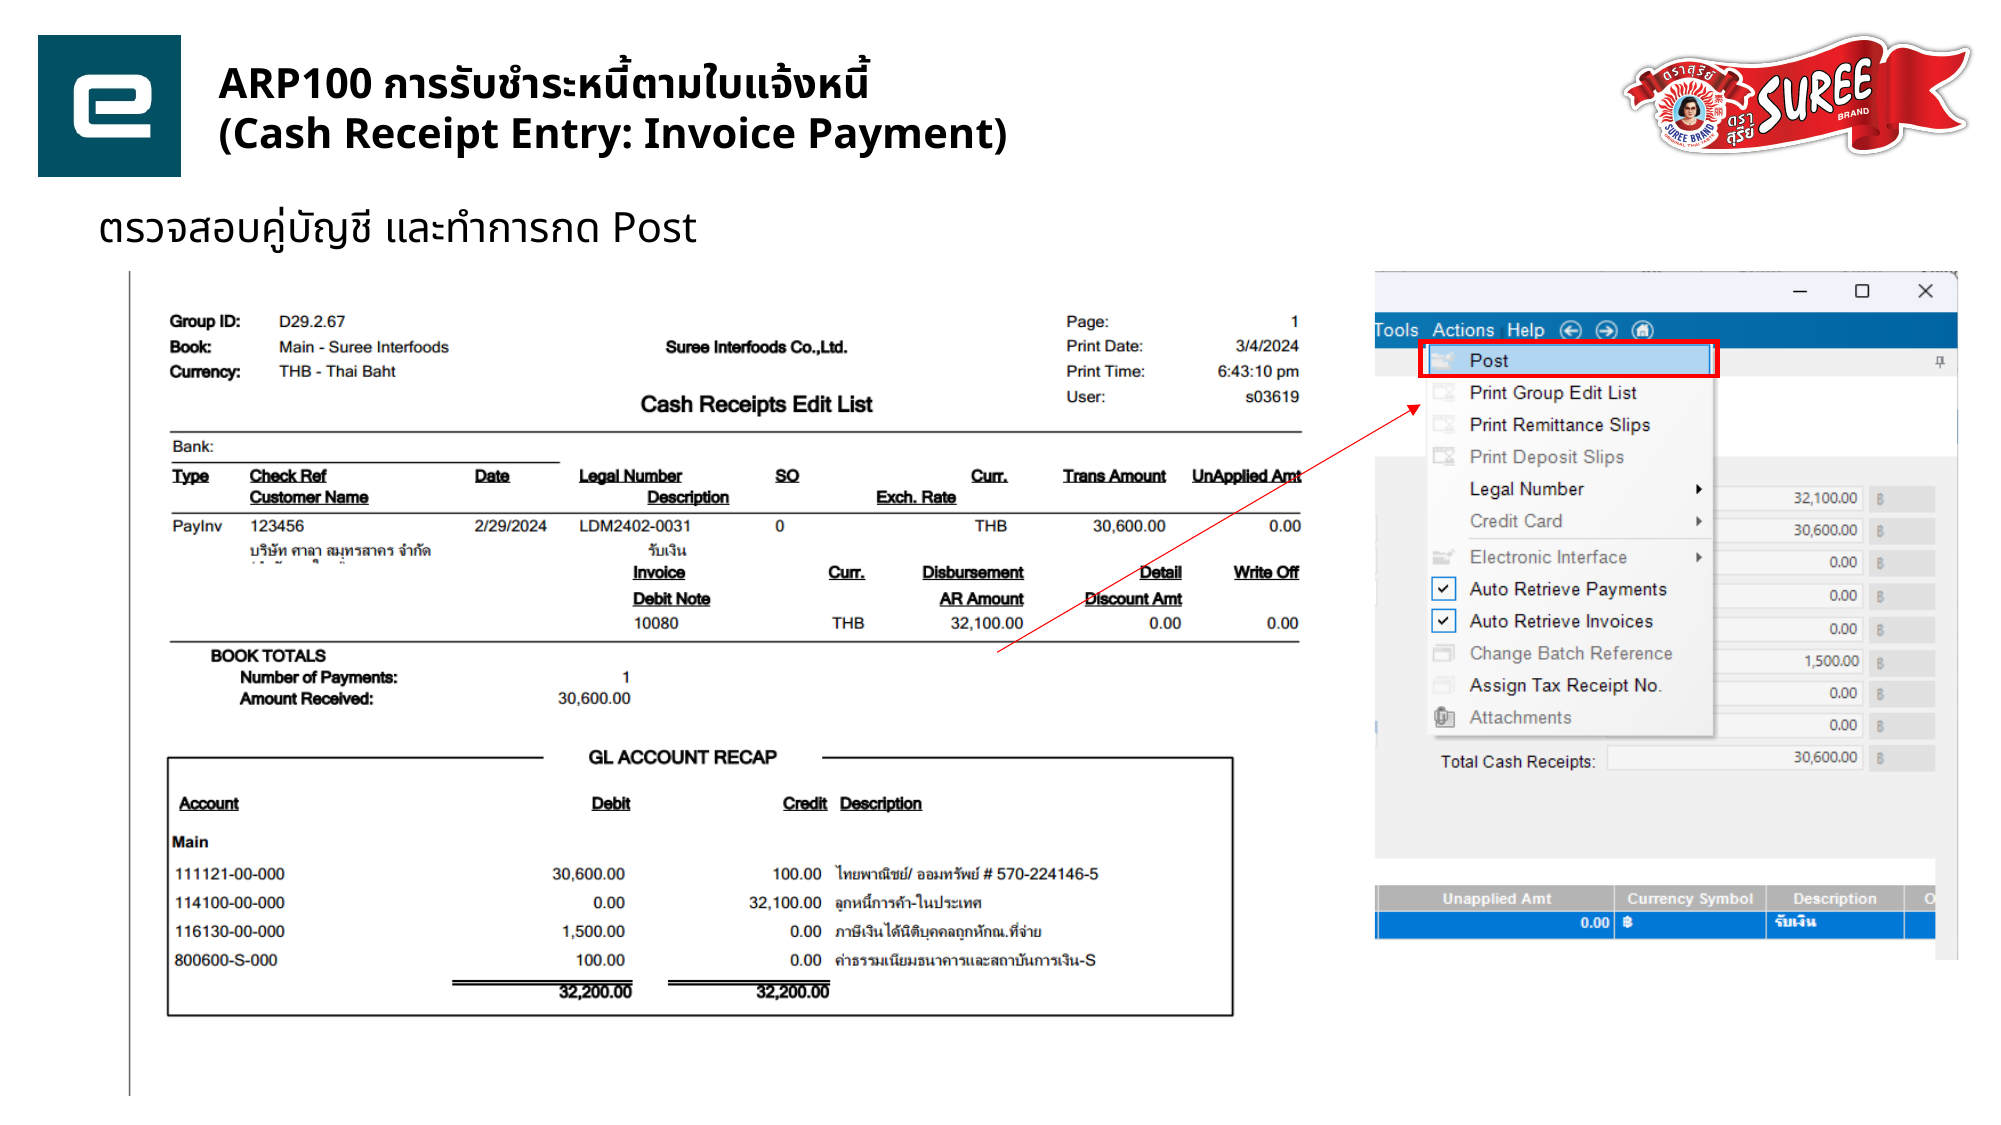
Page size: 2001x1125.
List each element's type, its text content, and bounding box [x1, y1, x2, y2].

text_box ตรวจสอบคู่บัญชี และทำการกด Post [83, 215, 1787, 258]
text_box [128, 271, 1959, 1096]
text_box ARP100 การรับชำระหนี้ตามใบแจ้งหนี้ (Cash Receipt Entry: Invoice Payment) [0, 0, 2000, 215]
